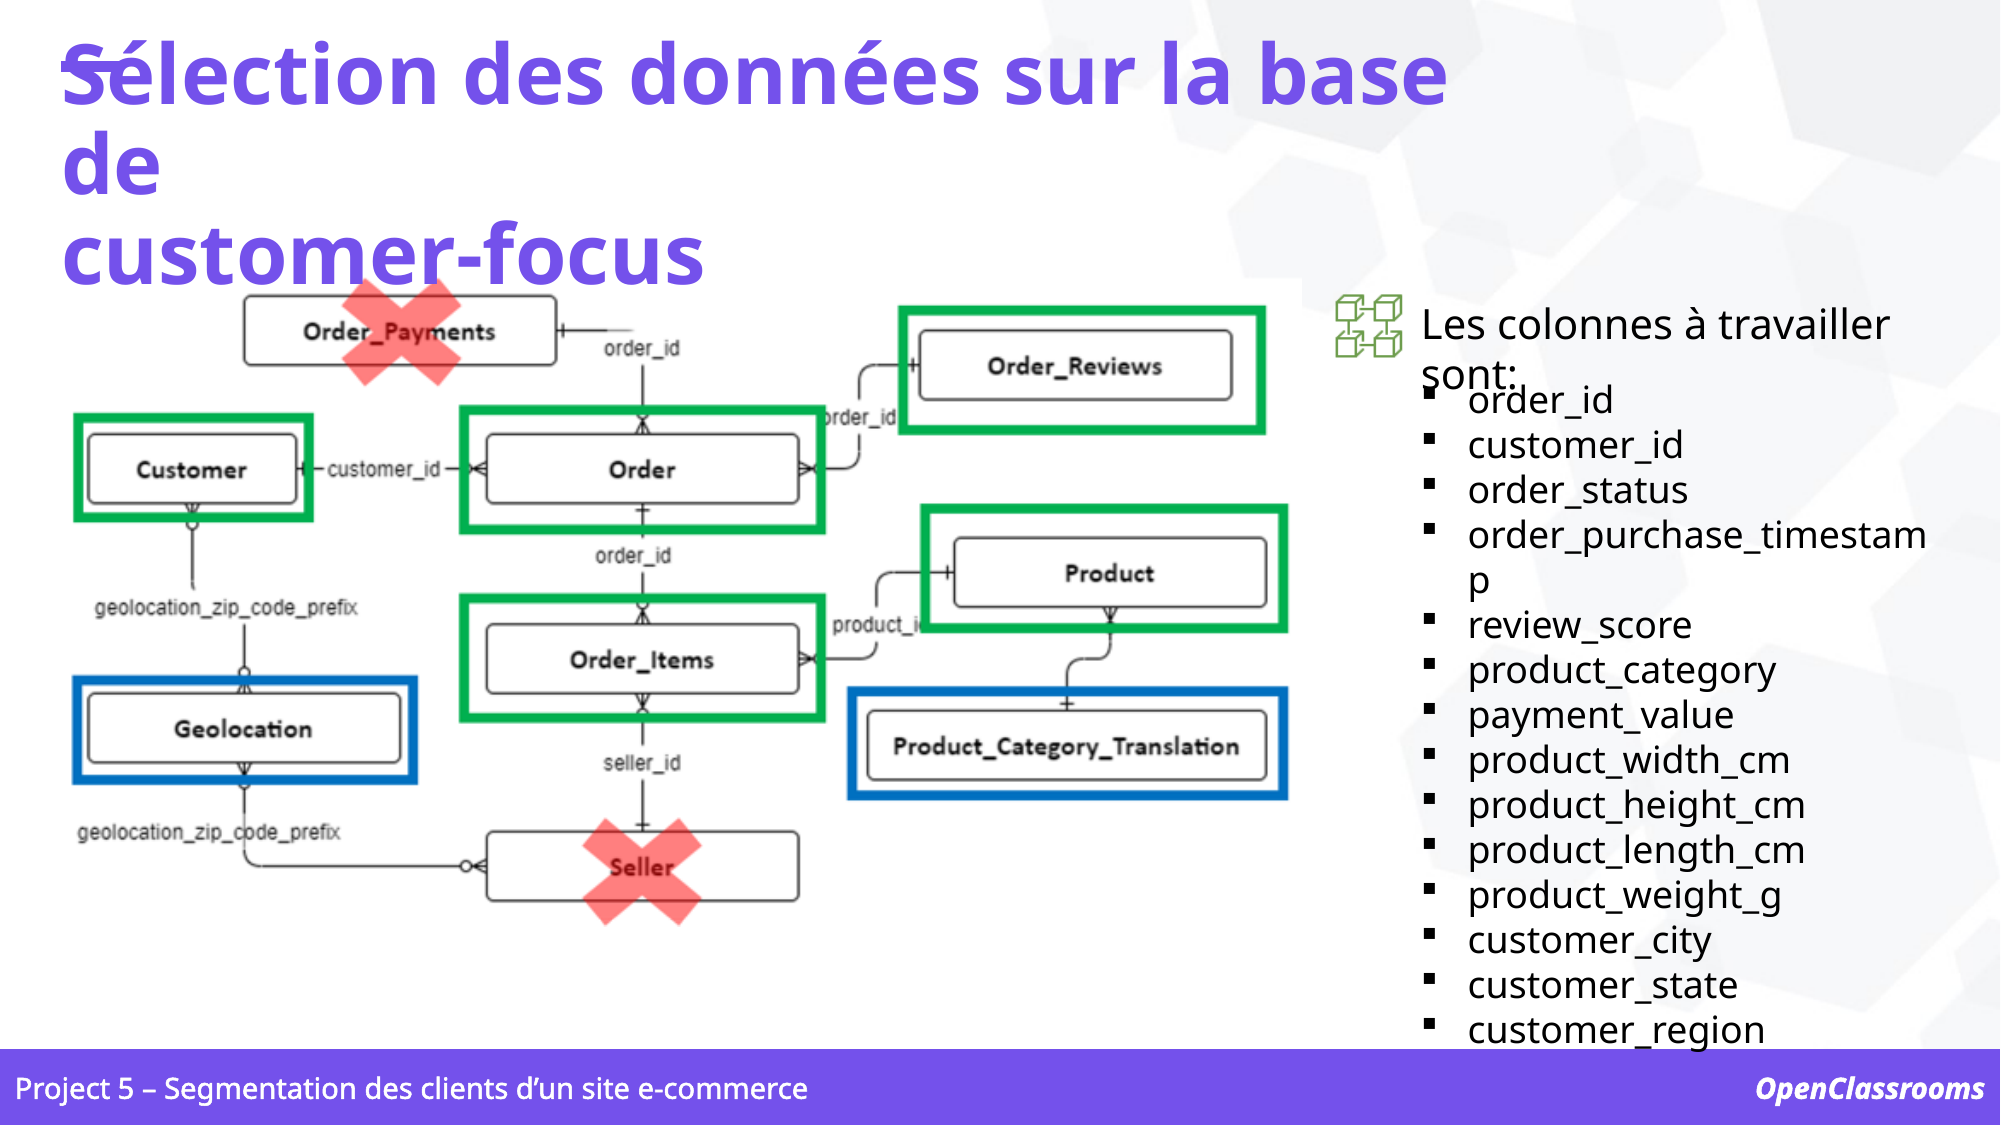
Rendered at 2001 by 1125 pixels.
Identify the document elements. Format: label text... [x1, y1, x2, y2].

text_box Sélection des données sur la base de customer-focus [45, 70, 1554, 265]
picture [0, 0, 2001, 1125]
text_box [0, 1049, 2000, 1125]
text_box order_id customer_id order_status order_purchase_timestamp review_score product_category payment_value product_width_cm product_height_cm product_length_cm product_weight_g customer_city customer_state customer_region [1406, 406, 1953, 1059]
text_box Project 5 – Segmentation des clients d’un site e-commerce [0, 1062, 1474, 1112]
text_box Les colonnes à travailler sont: [1406, 290, 1953, 406]
text_box OpenClassrooms [1729, 1062, 2000, 1112]
text_box [61, 61, 123, 70]
